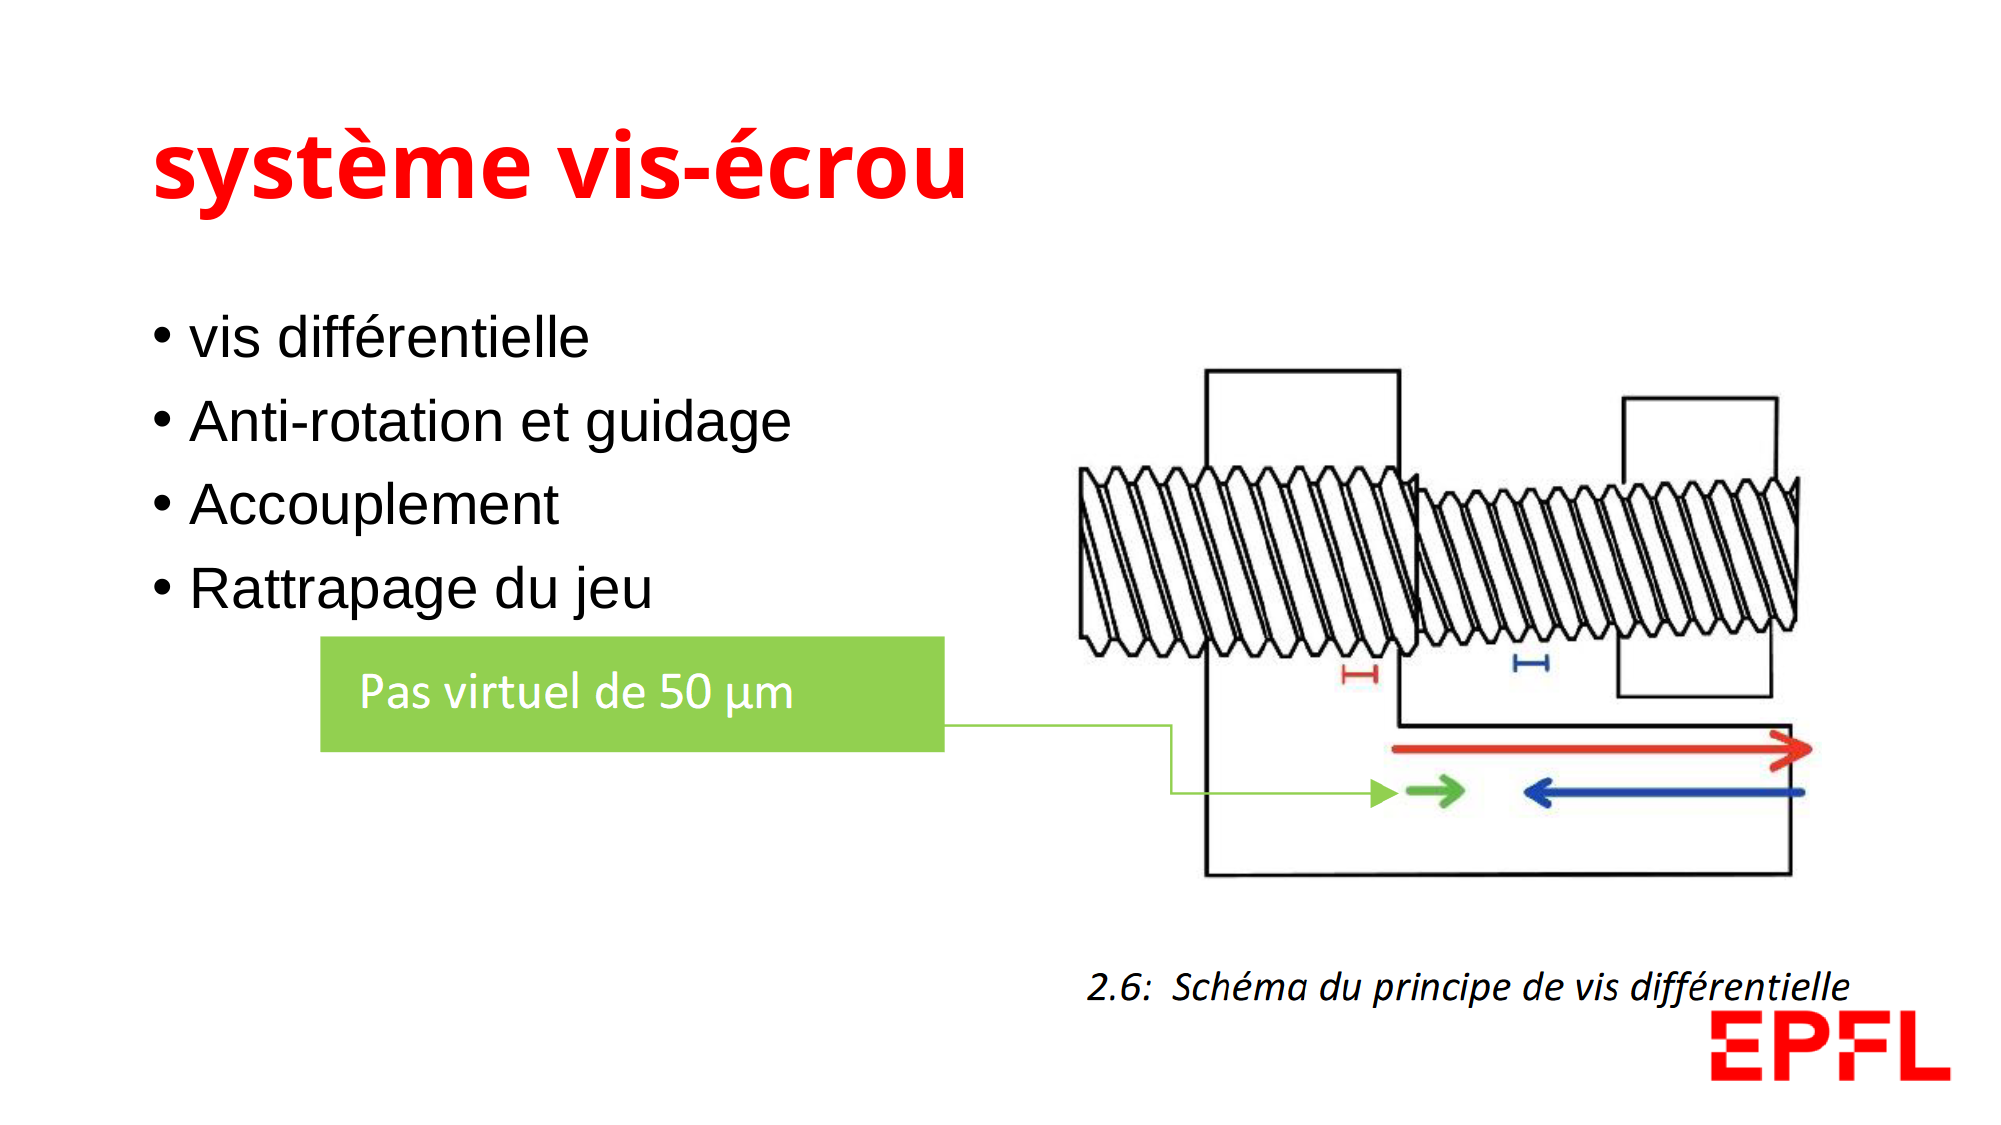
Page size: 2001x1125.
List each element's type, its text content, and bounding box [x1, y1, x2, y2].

list vis différentielle Anti-rotation et guidage Accouplement Rattrapage du jeu [137, 299, 218, 1014]
title système vis-écrou [137, 59, 1863, 278]
picture [218, 299, 1959, 1091]
